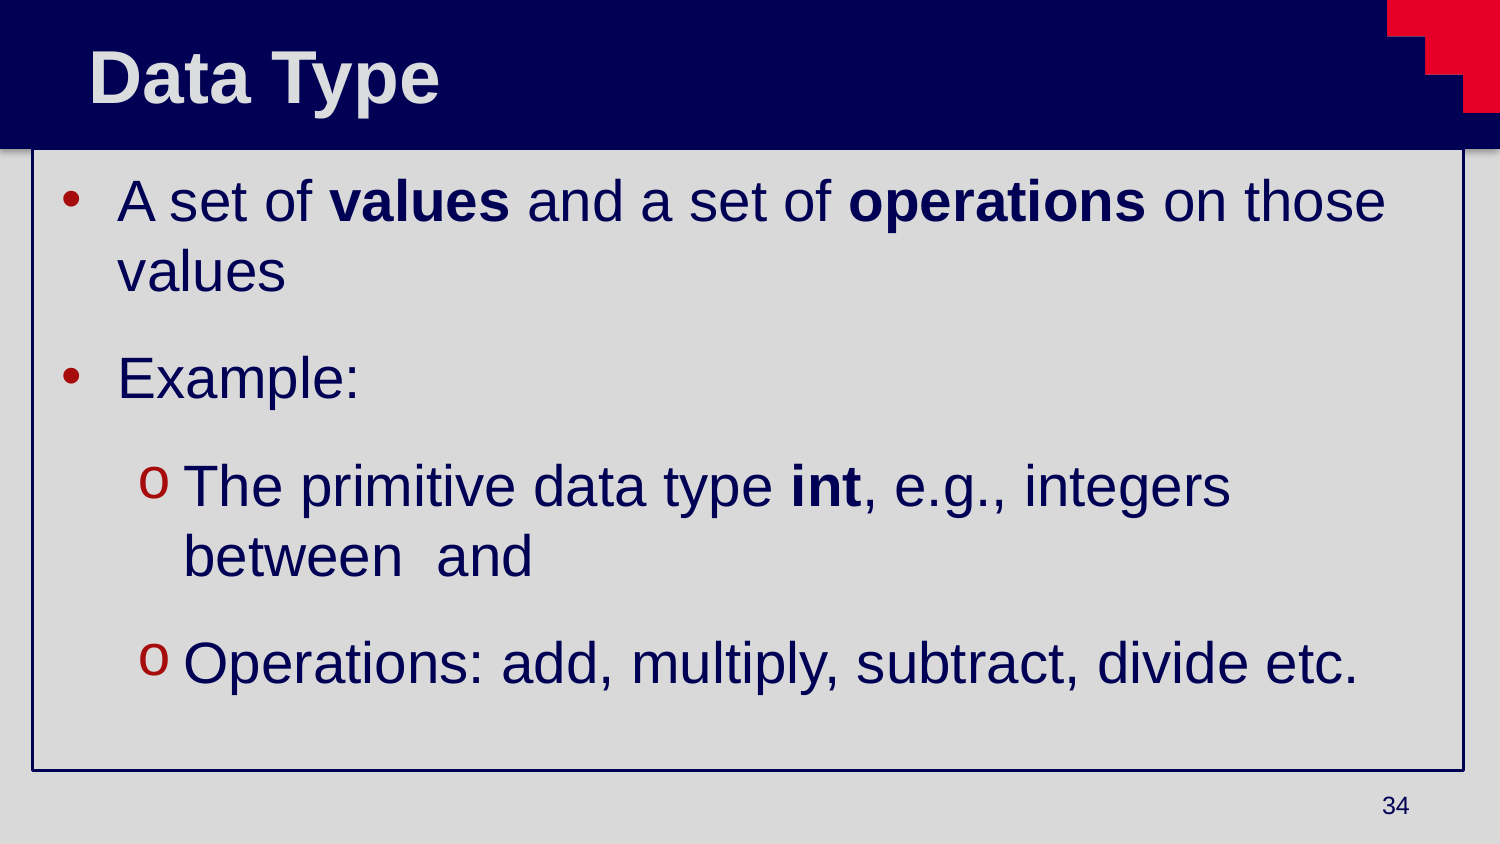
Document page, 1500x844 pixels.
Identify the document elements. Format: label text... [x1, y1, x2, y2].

slide_number 34 [1074, 782, 1425, 827]
picture [1387, 0, 1500, 113]
title Data Type [0, 0, 1356, 150]
